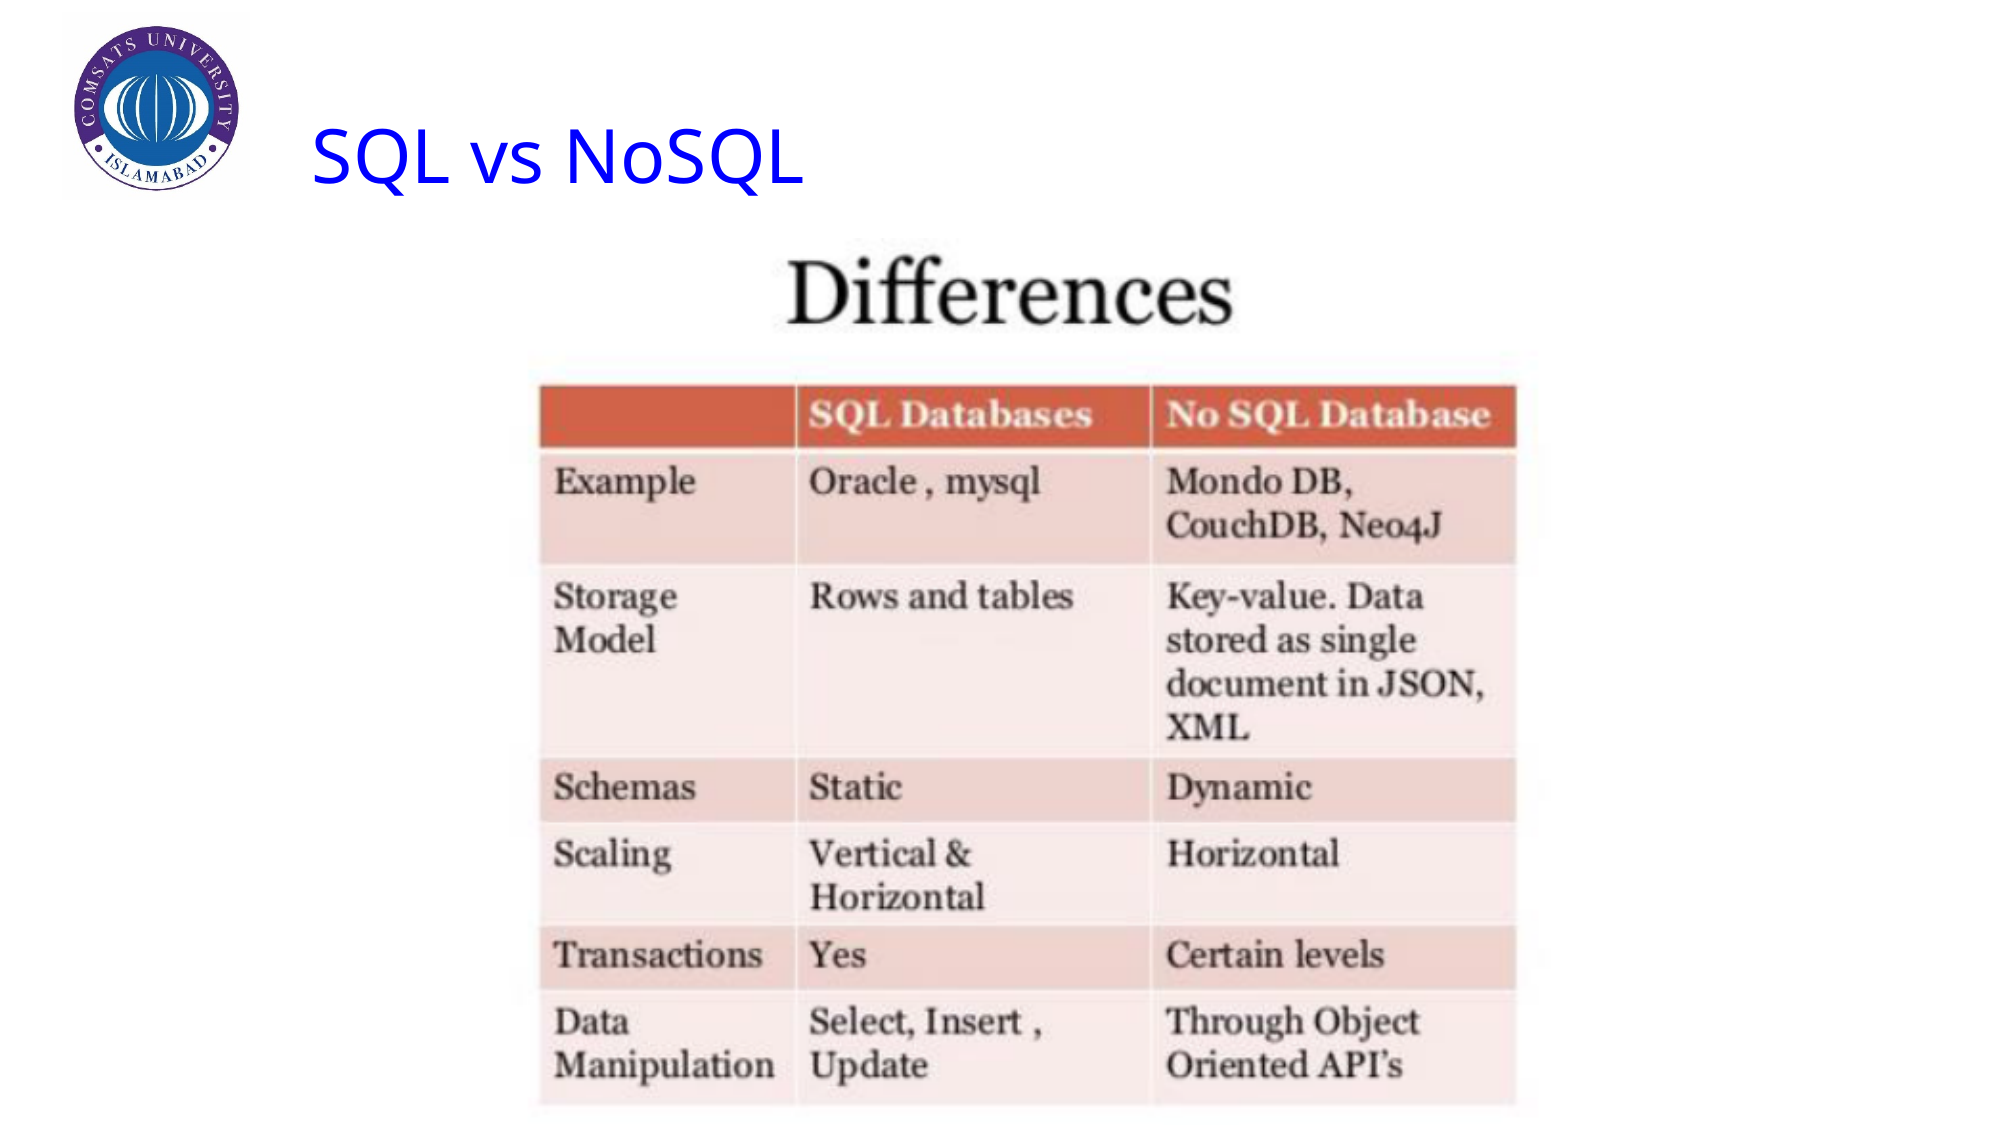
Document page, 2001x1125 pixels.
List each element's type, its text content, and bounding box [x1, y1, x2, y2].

picture [461, 237, 1619, 1125]
title SQL vs NoSQL [296, 77, 1860, 231]
picture [62, 12, 250, 200]
